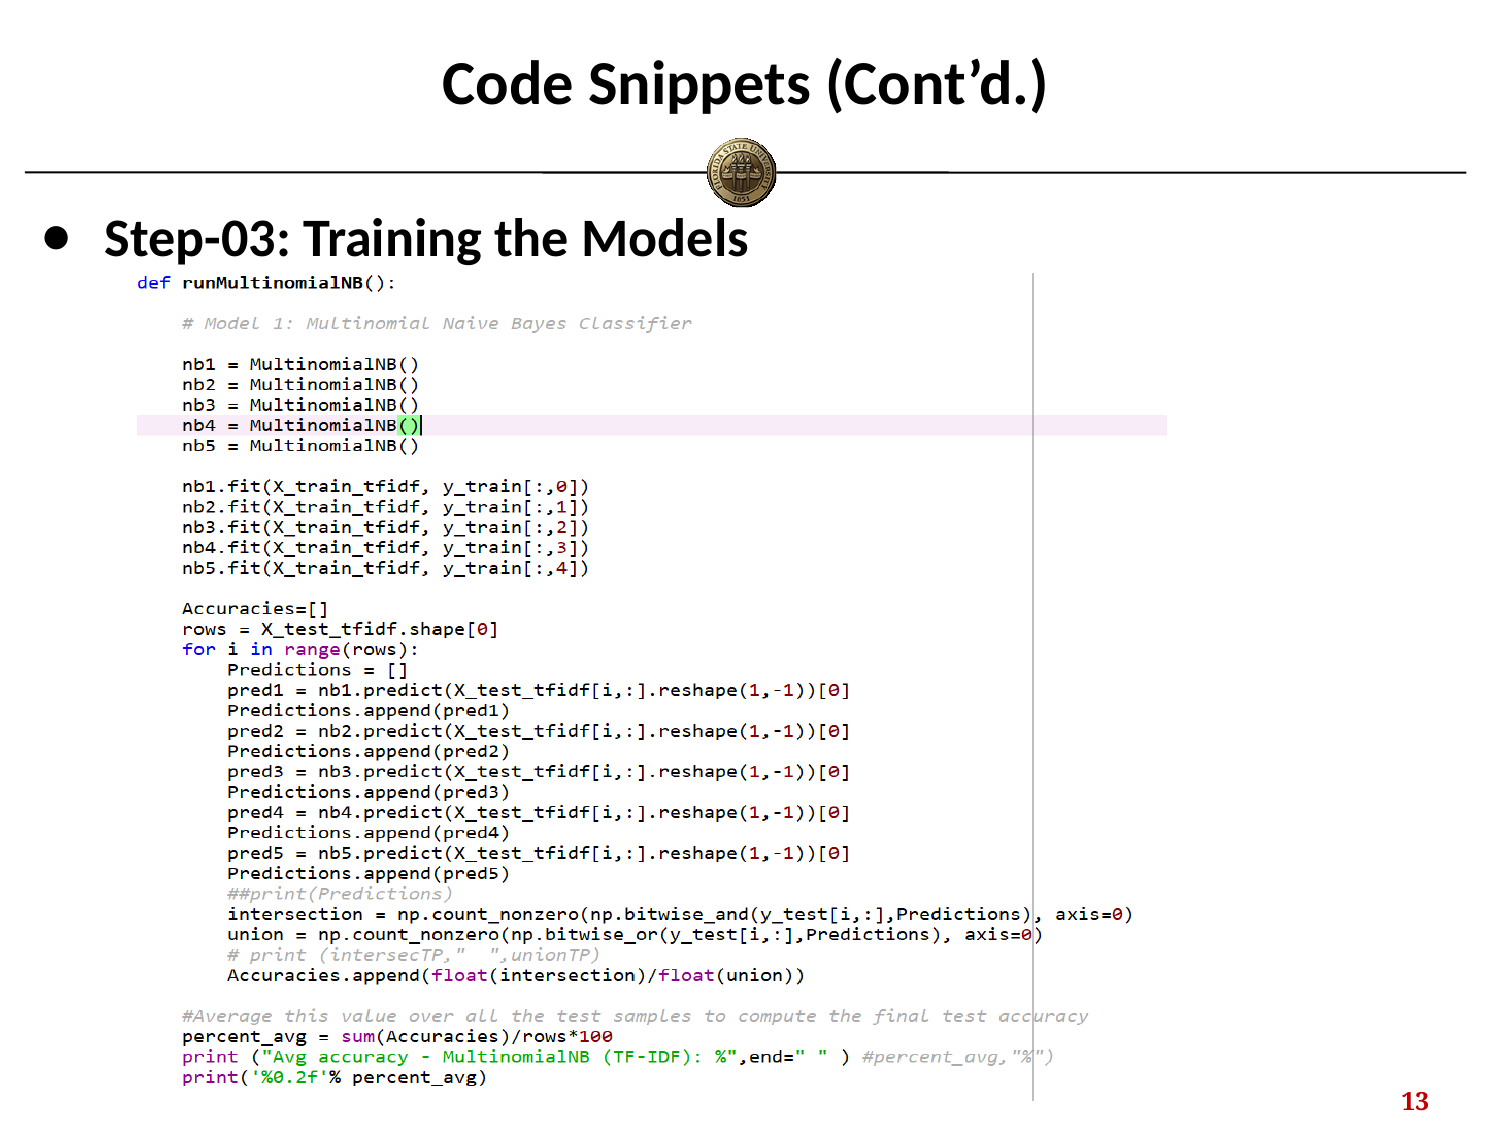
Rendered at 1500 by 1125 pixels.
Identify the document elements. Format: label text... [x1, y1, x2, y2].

picture [135, 273, 1167, 1101]
slide_number 13 [1386, 1078, 1487, 1125]
title Code Snippets (Cont’d.) [0, 0, 1350, 160]
list Step-03: Training the Models [14, 130, 1423, 913]
